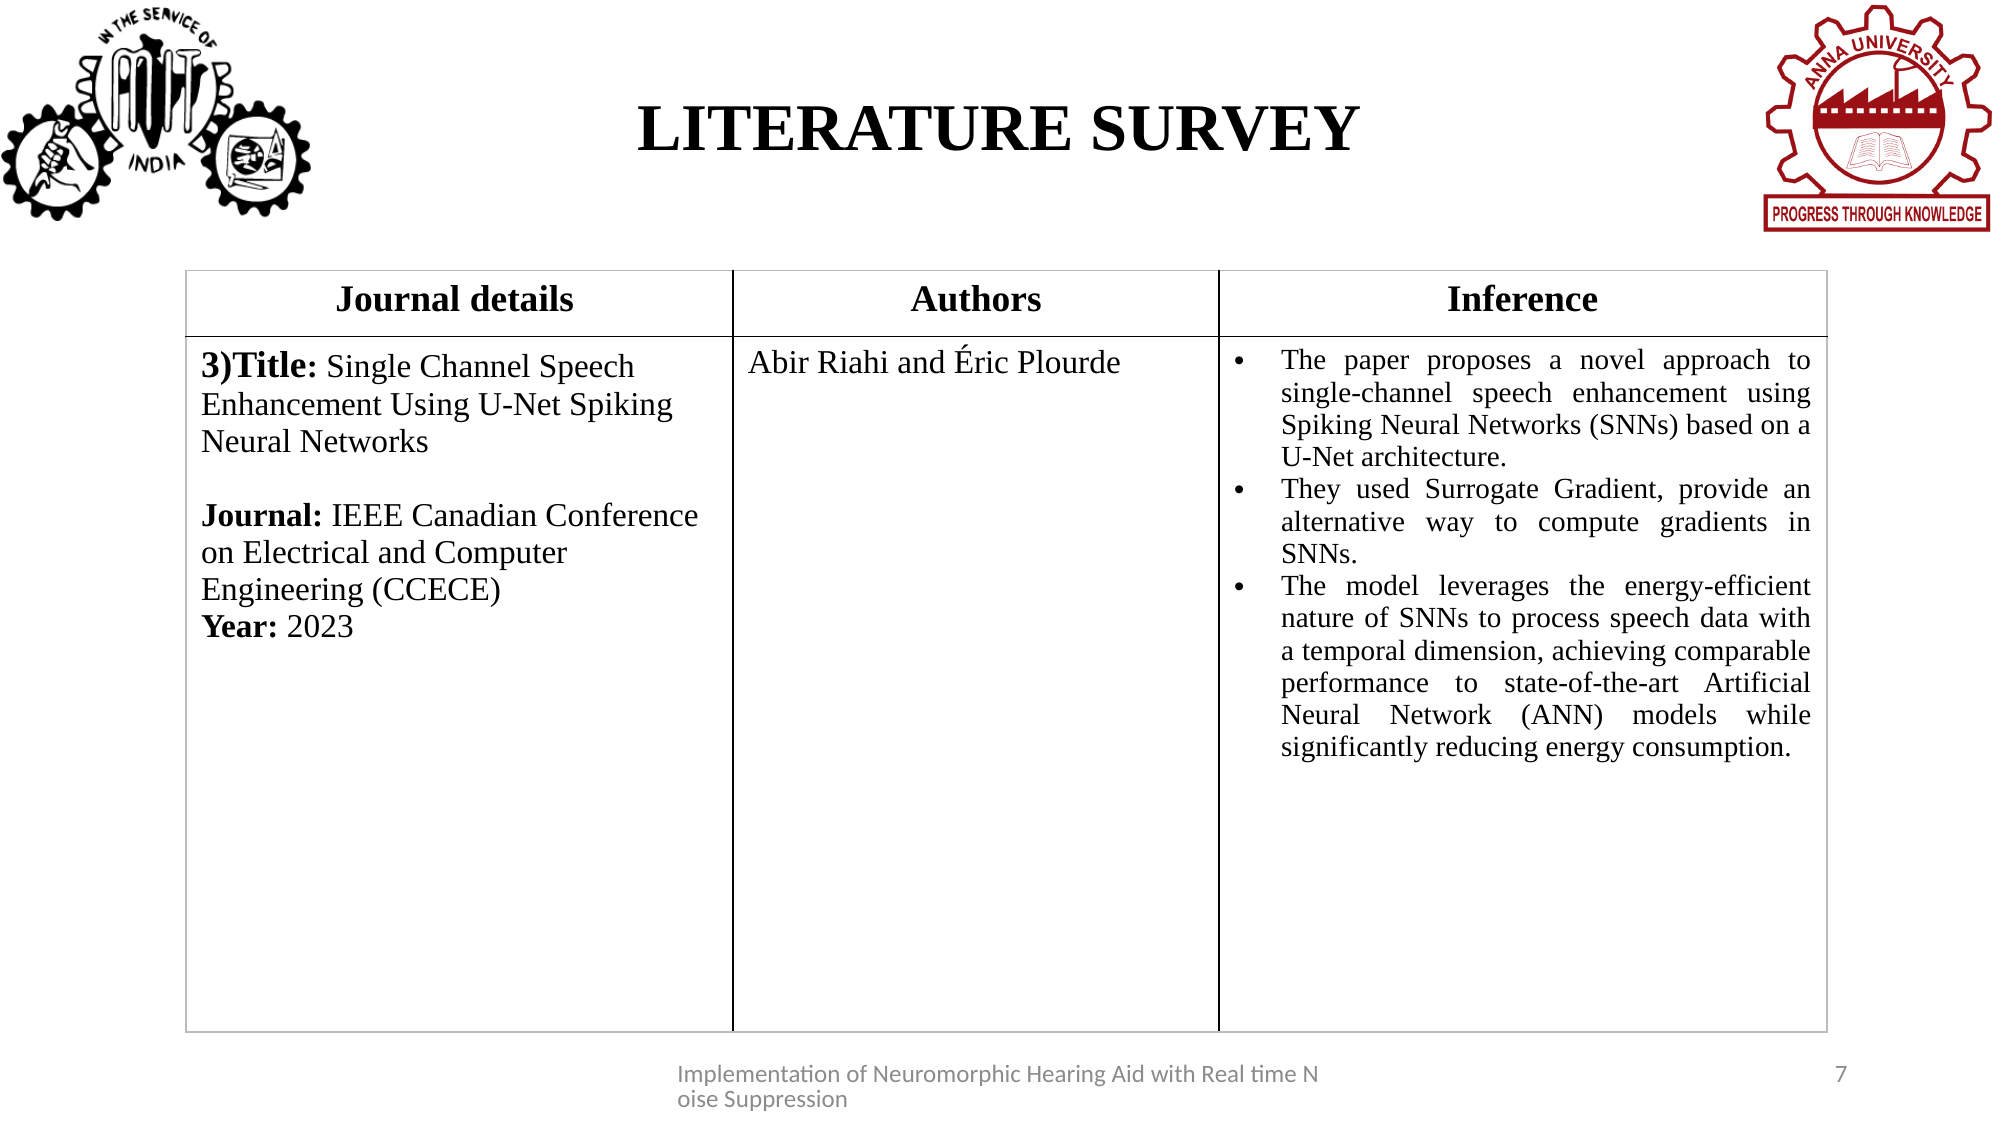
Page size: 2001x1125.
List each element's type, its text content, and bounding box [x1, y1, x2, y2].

table_cell 3)Title: Single Channel Speech Enhancement Using U-Net Spiking Neural Networks Journal: IEEE Canadian Conference on Electrical and Computer Engineering (CCECE) Year: 2023 [187, 337, 732, 1031]
picture [1, 7, 311, 221]
table_header Inference [1220, 271, 1826, 336]
slide_number 7 [1412, 1042, 1863, 1103]
footer Implementation of Neuromorphic Hearing Aid with Real time Noise Suppression [662, 1042, 1338, 1103]
table_header Journal details [187, 271, 732, 336]
table_cell The paper proposes a novel approach to single-channel speech enhancement using Spiking Neural Networks (SNNs) based on a U-Net architecture. They used Surrogate Gradient, provide an alternative way to compute gradients in SNNs. The model leverages the energy-efficient nature of SNNs to process speech data with a temporal dimension, achieving comparable performance to state-of-the-art Artificial Neural Network (ANN) models while significantly reducing energy consumption. [1220, 337, 1826, 1031]
text_box LITERATURE SURVEY [311, 43, 1683, 173]
table_header Authors [734, 271, 1218, 336]
picture [1683, 0, 2000, 259]
table_cell Abir Riahi and Éric Plourde [734, 337, 1218, 1031]
